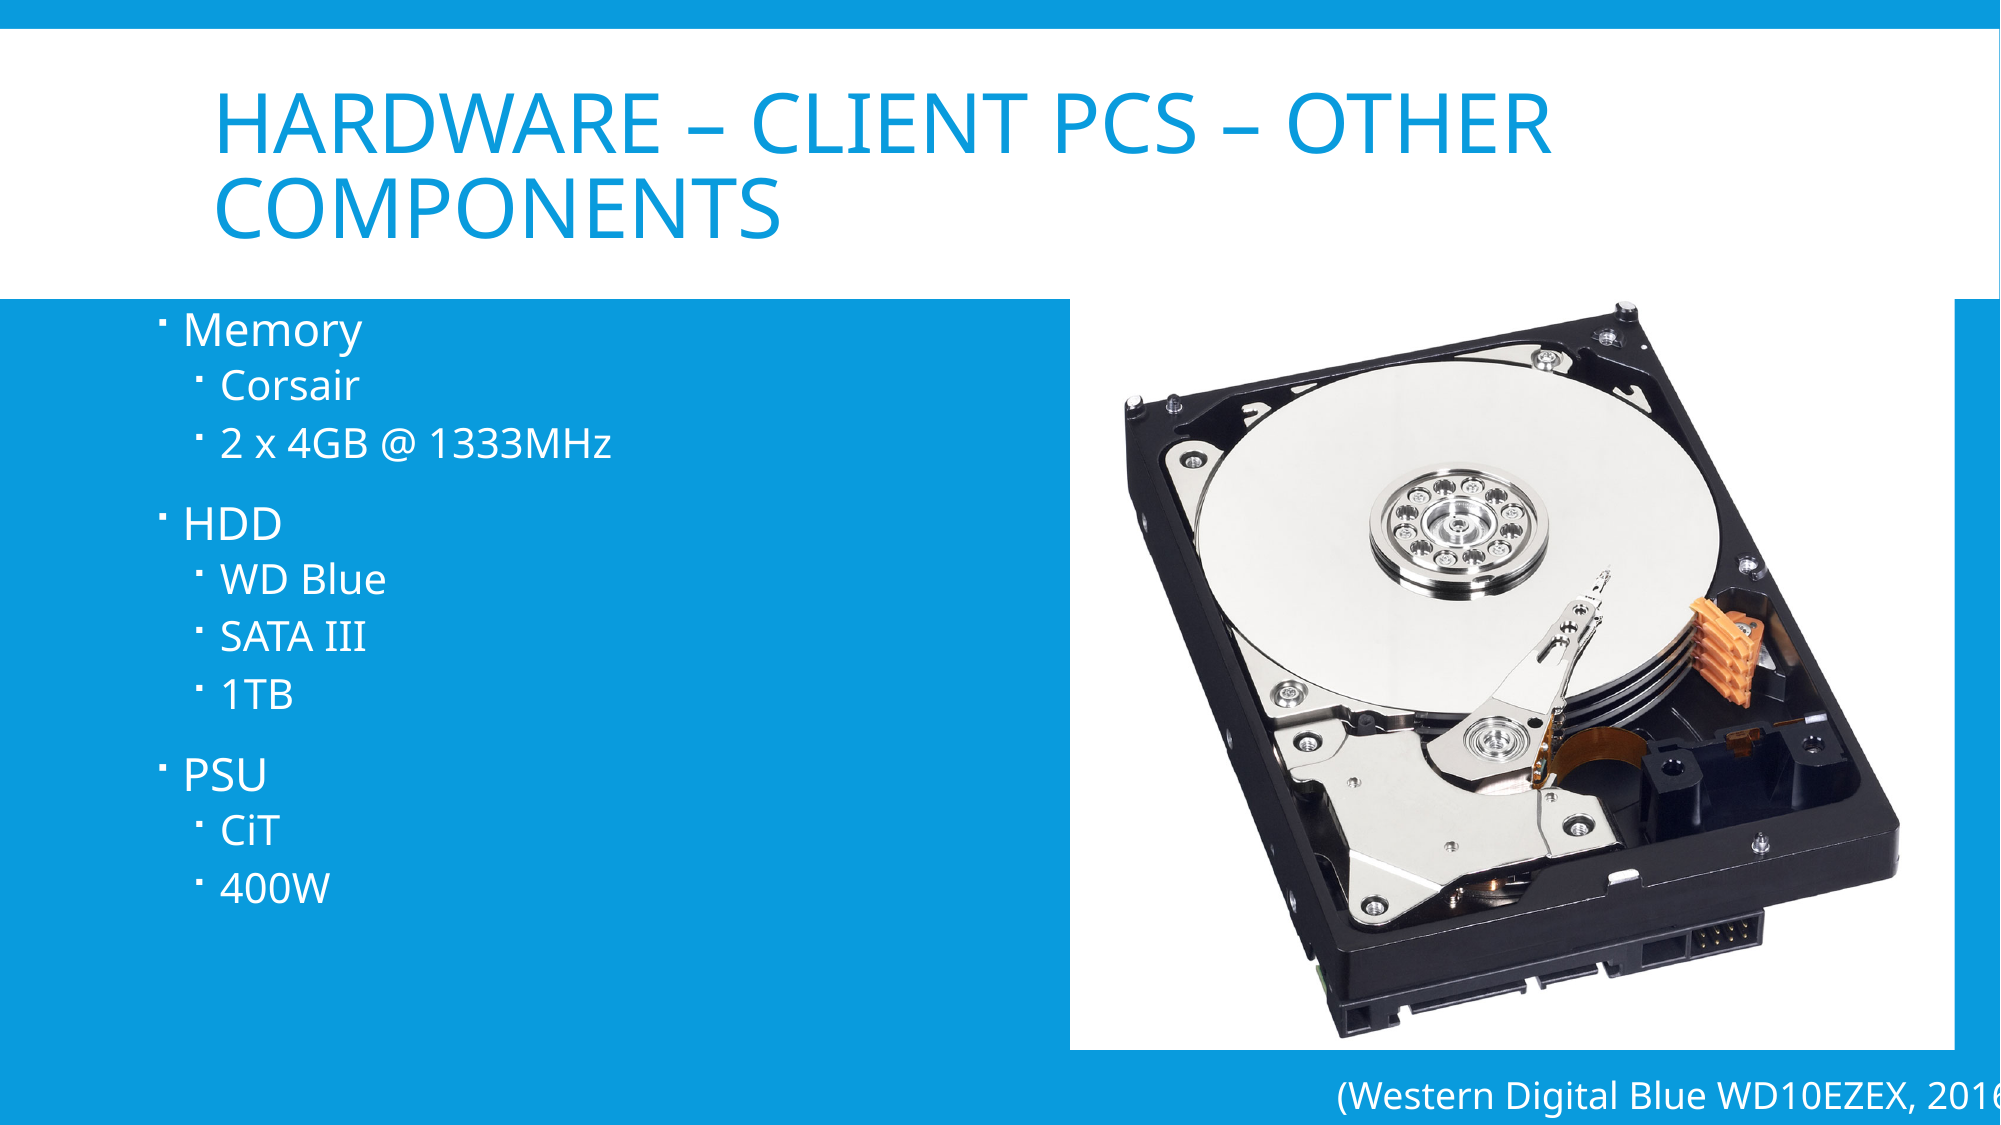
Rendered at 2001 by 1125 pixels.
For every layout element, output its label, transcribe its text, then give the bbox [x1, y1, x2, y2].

list Memory Corsair 2 x 4GB @ 1333MHz HDD WD Blue SATA III 1TB PSU CiT 400W [137, 299, 992, 1014]
title Hardware – Client PCs – Other Components [197, 46, 1803, 295]
text_box (Western Digital Blue WD10EZEX, 2016) [1312, 1064, 2000, 1125]
picture [1068, 293, 1955, 1049]
